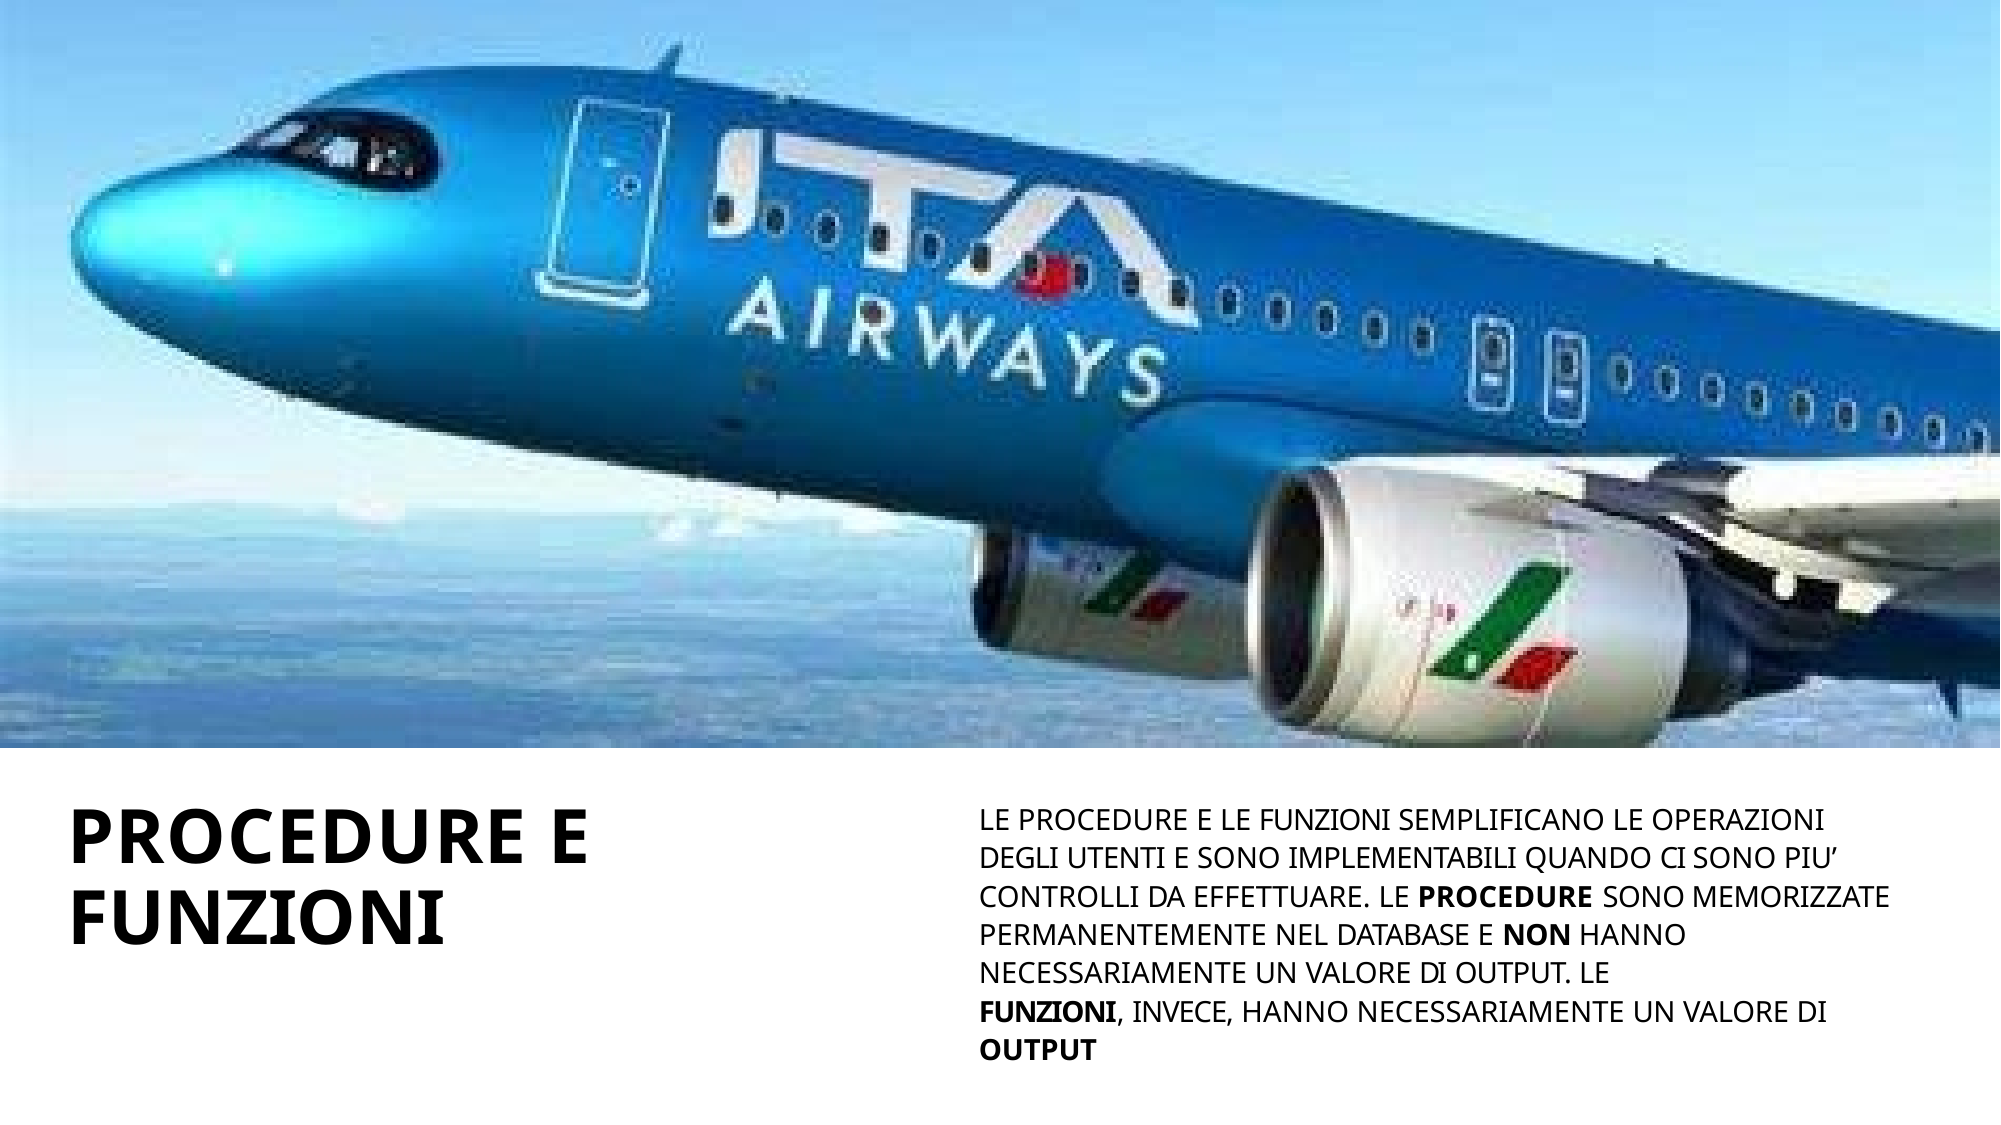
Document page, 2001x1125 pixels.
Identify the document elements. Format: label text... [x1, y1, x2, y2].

text_box LE PROCEDURE E LE FUNZIONI SEMPLIFICANO LE OPERAZIONI DEGLI UTENTI E SONO IMPLEMENTABILI QUANDO CI SONO PIU’ CONTROLLI DA EFFETTUARE. LE PROCEDURE SONO MEMORIZZATE PERMANENTEMENTE NEL DATABASE E NON HANNO NECESSARIAMENTE UN VALORE DI OUTPUT. LE FUNZIONI, INVECE, HANNO NECESSARIAMENTE UN VALORE DI OUTPUT [976, 795, 1900, 1067]
picture [0, 0, 2000, 748]
text_box PROCEDURE E FUNZIONI [65, 785, 624, 960]
